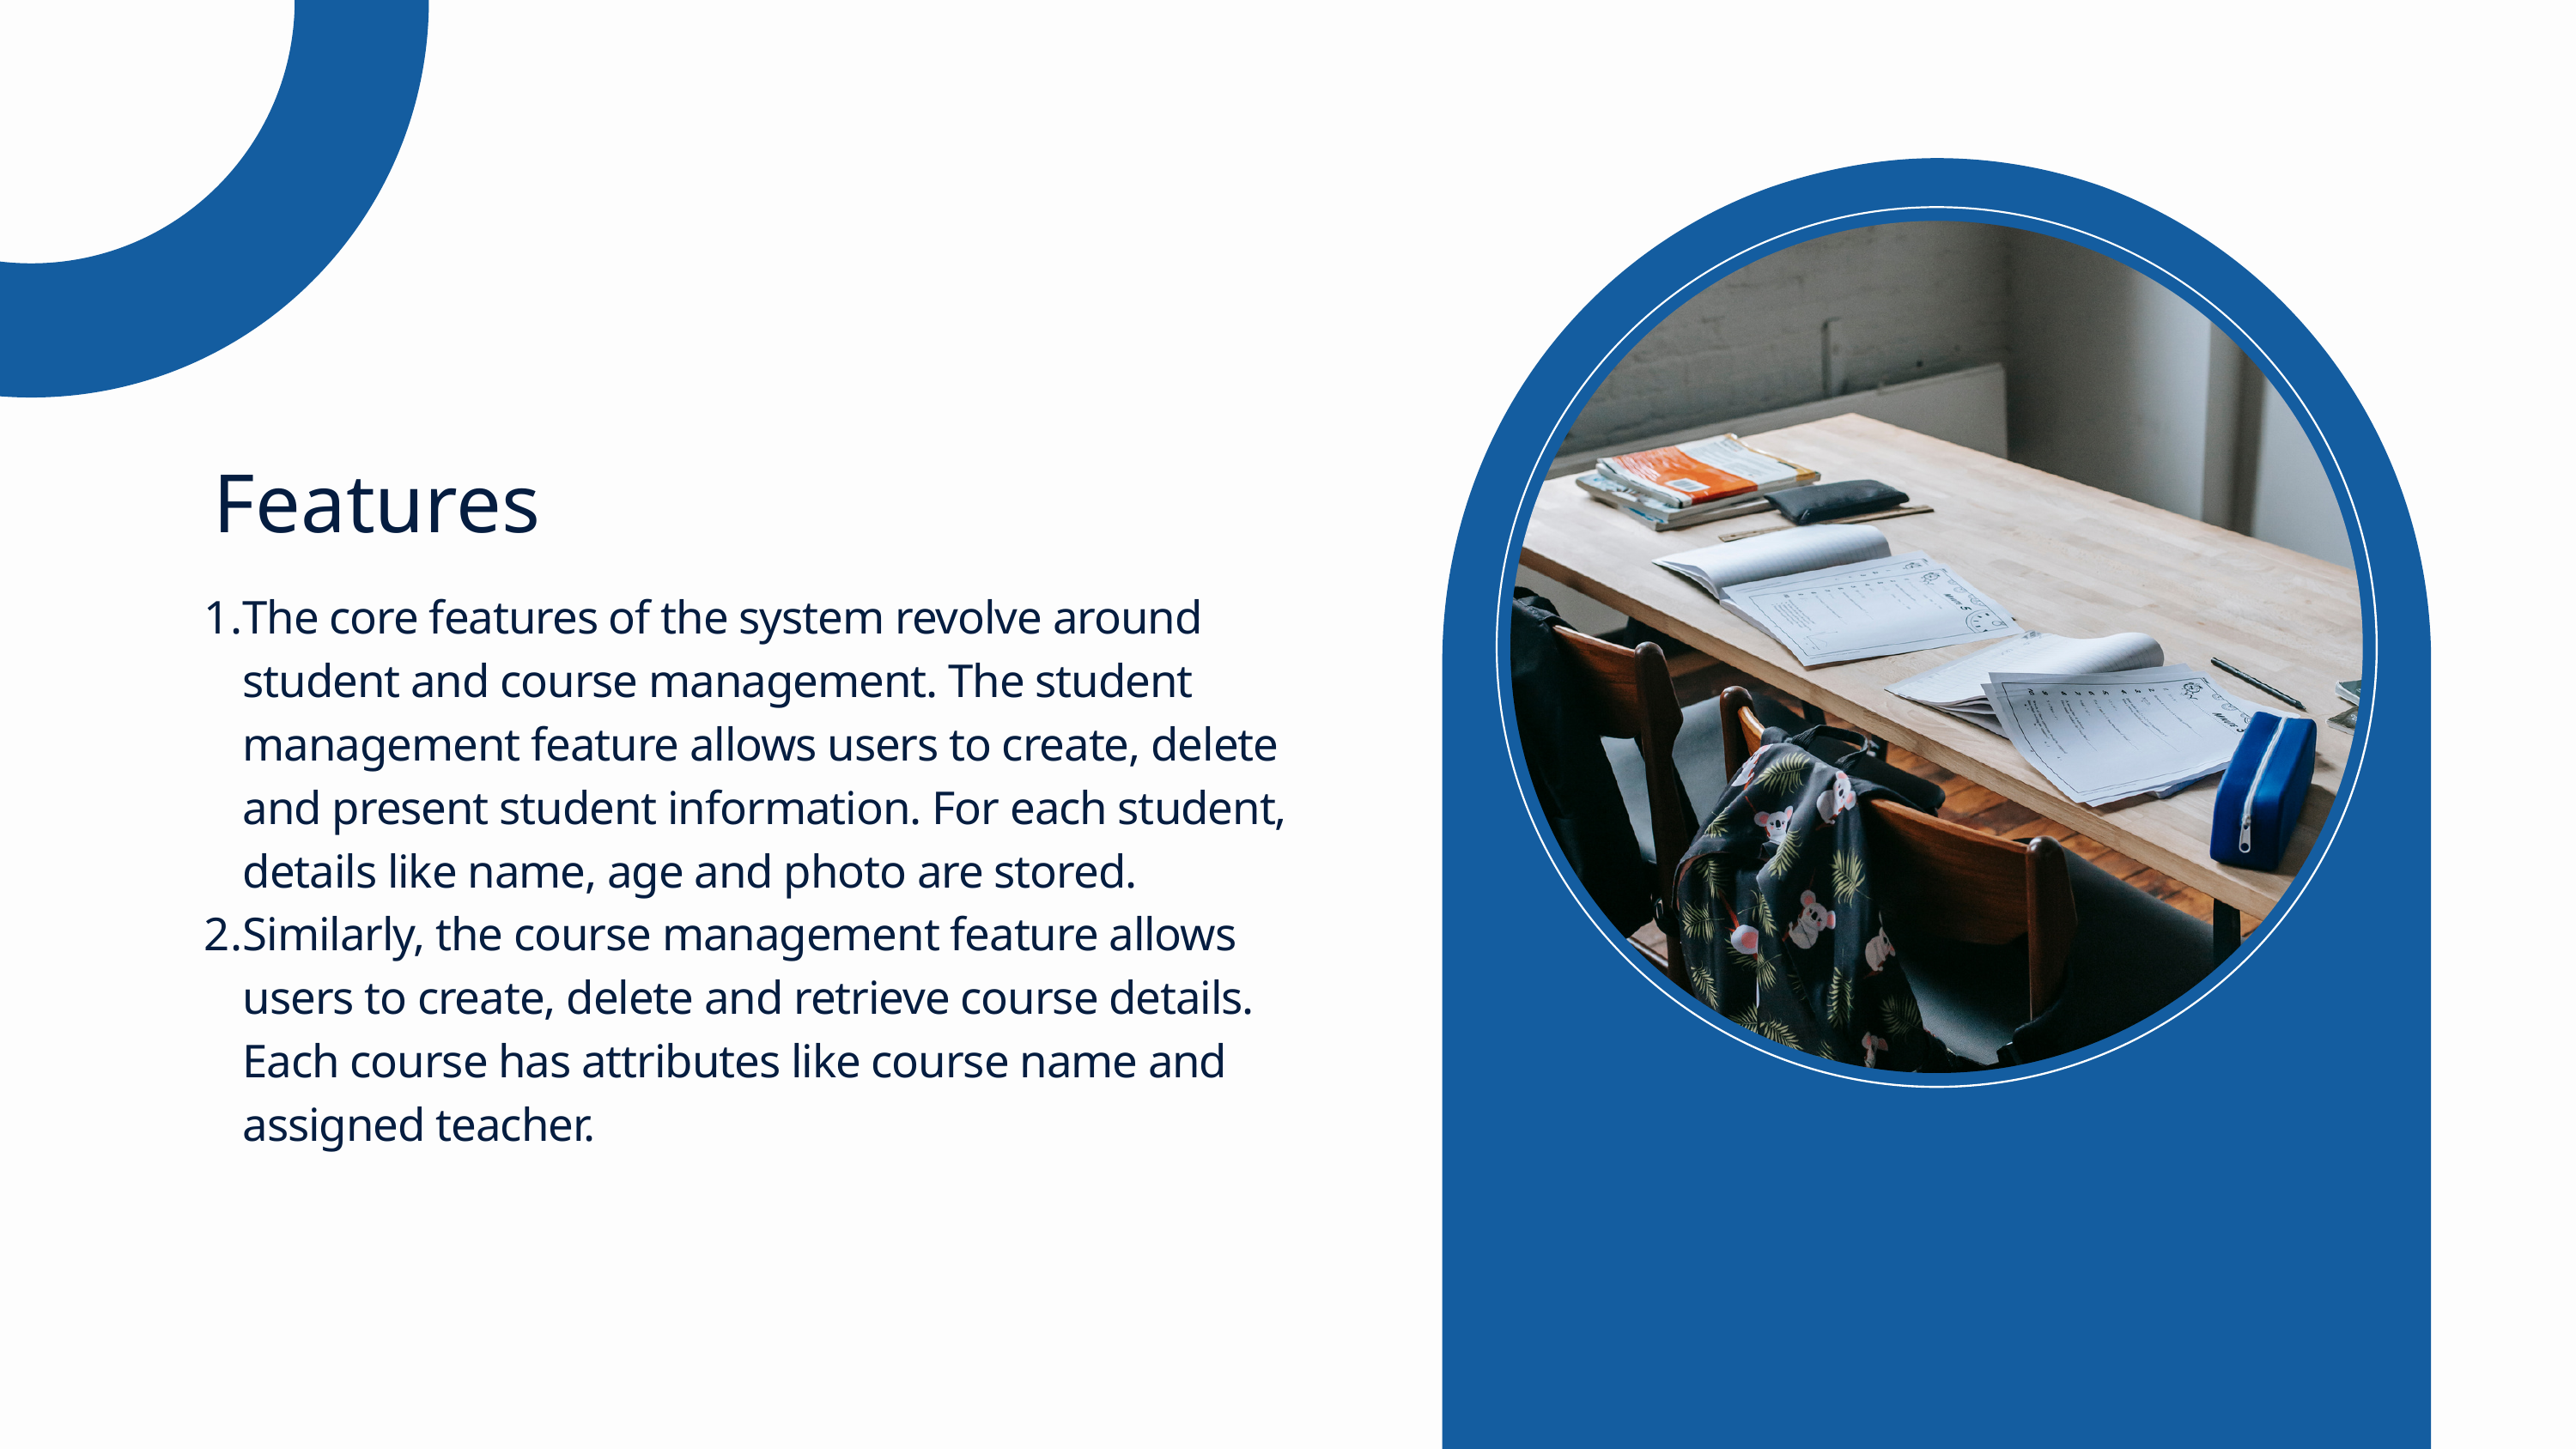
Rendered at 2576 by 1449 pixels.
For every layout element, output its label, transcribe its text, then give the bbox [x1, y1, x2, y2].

text_box The core features of the system revolve around student and course management. The student management feature allows users to create, delete and present student information. For each student, details like name, age and photo are stored. Similarly, the course management feature allows users to create, delete and retrieve course details. Each course has attributes like course name and assigned teacher. [165, 579, 1352, 1150]
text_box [1442, 157, 2432, 1449]
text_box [1494, 205, 2379, 1089]
text_box Features [214, 435, 799, 549]
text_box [0, 0, 362, 331]
